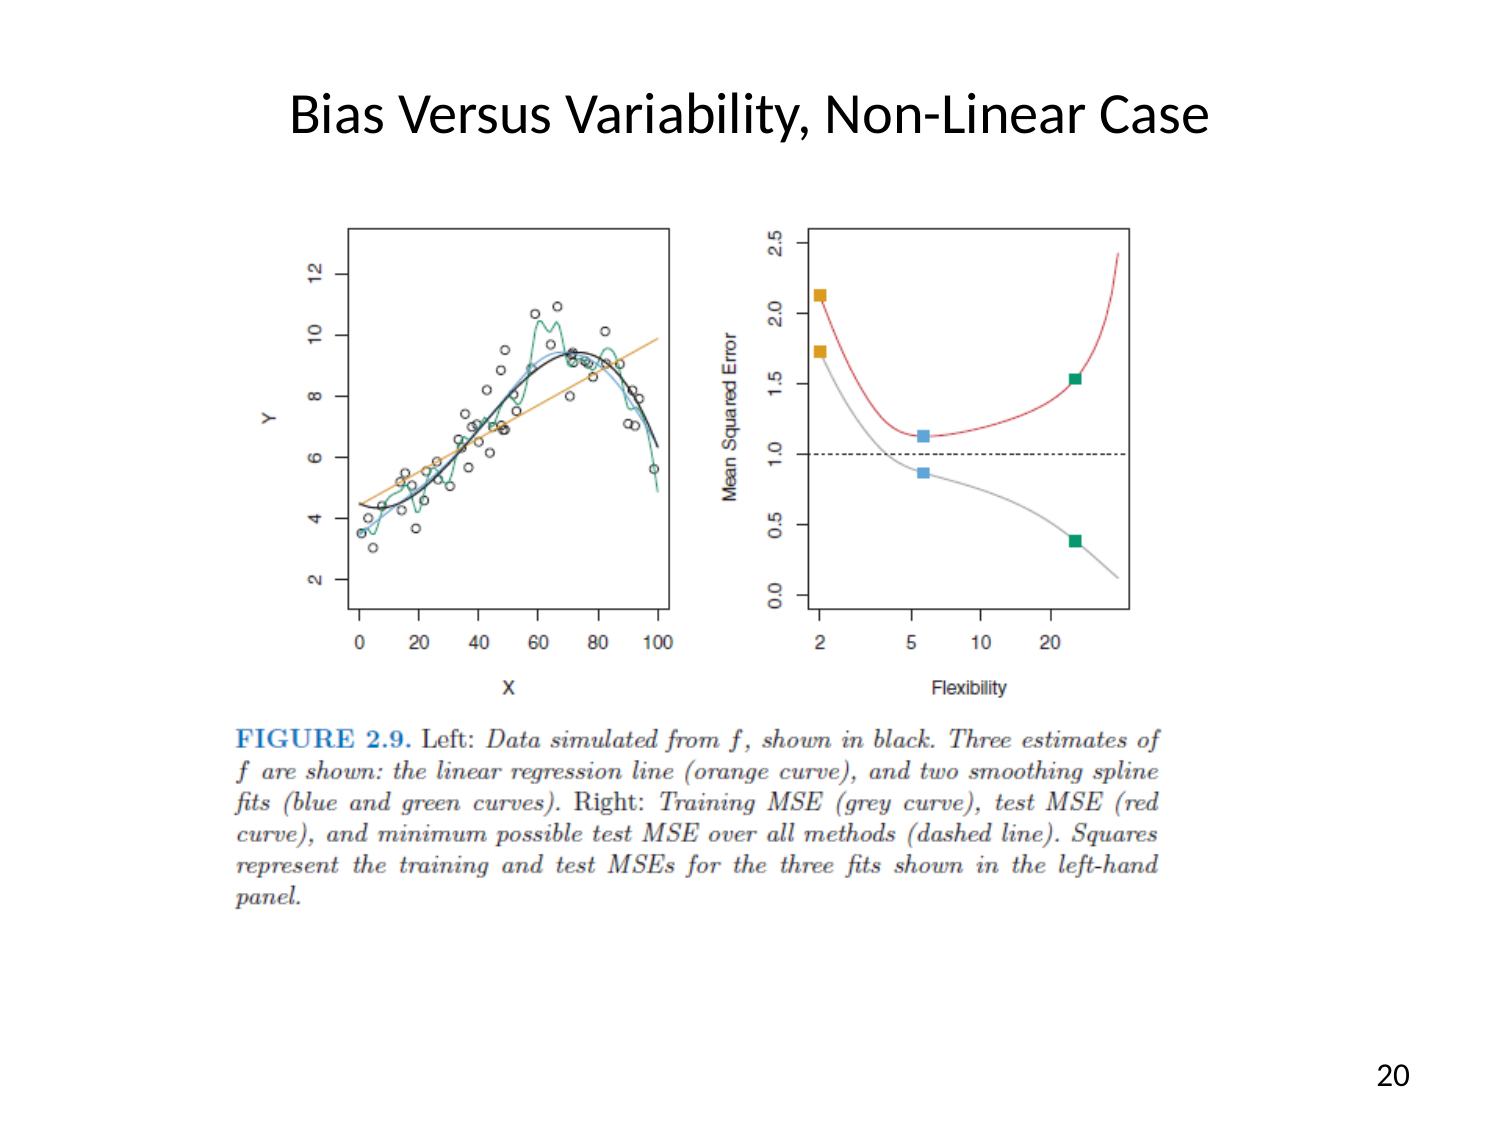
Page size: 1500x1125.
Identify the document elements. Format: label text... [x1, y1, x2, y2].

slide_number 20 [1074, 1042, 1425, 1103]
picture [196, 197, 1304, 928]
title Bias Versus Variability, Non-Linear Case [75, 45, 1425, 175]
